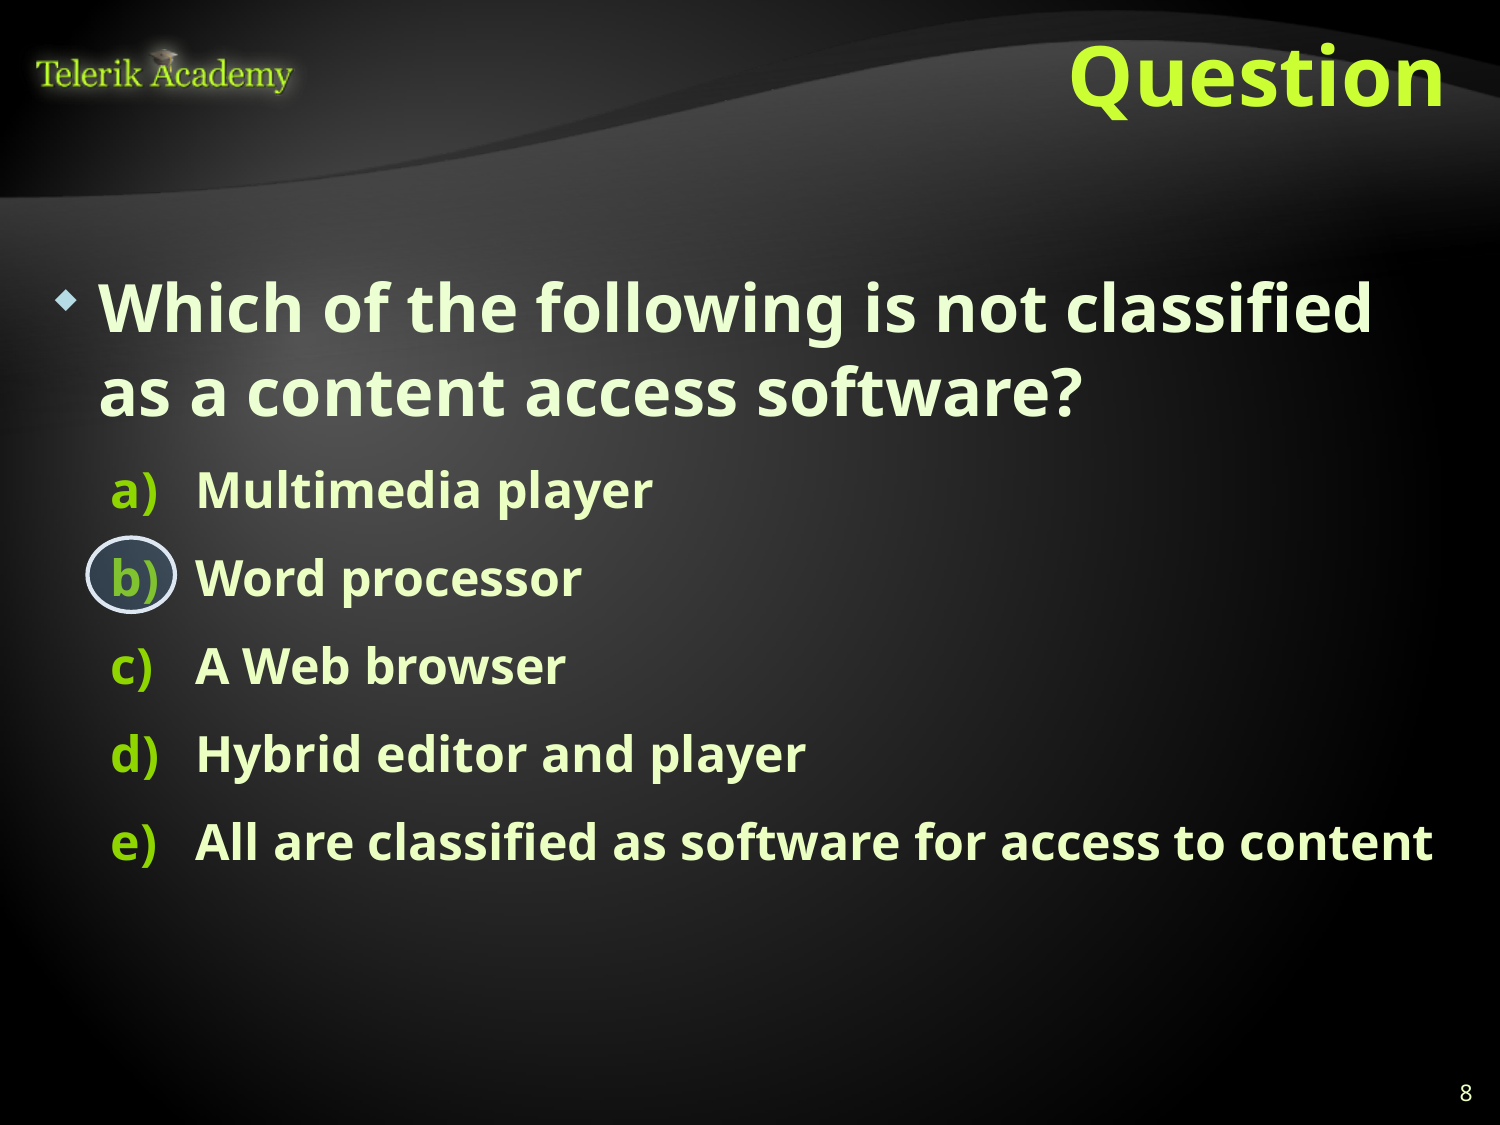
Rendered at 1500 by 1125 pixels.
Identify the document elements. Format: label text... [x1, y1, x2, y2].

slide_number 8 [1412, 1074, 1488, 1113]
title Question [300, 12, 1463, 149]
list Which of the following is not classified as a content access software? Multimedia player Word processor A Web browser Hybrid editor and player All are classified as software for access to content [37, 149, 1463, 1075]
text_box [85, 535, 178, 615]
picture [0, 0, 1500, 1125]
